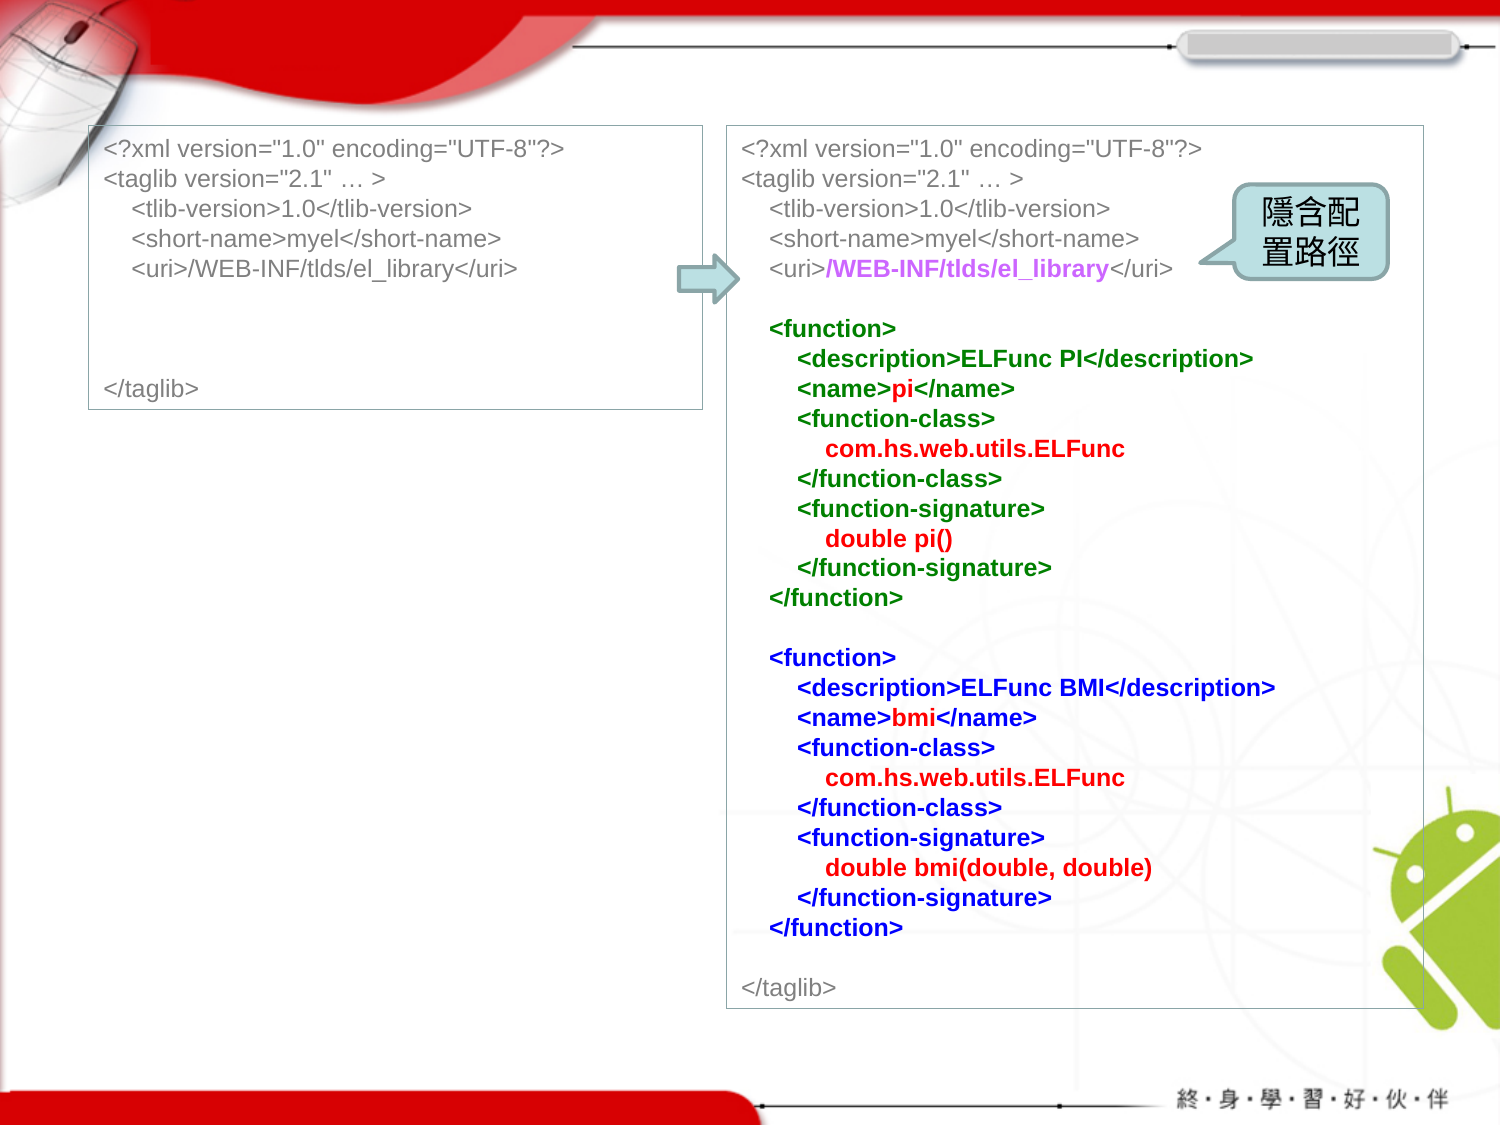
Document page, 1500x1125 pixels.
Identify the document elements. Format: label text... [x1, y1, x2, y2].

text_box <?xml version="1.0" encoding="UTF-8"?> <taglib version="2.1" … > <tlib-version>1.0</tlib-version> <short-name>myel</short-name> <uri>/WEB-INF/tlds/el_library</uri> <function> <description>ELFunc PI</description> <name>pi</name> <function-class> com.hs.web.utils.ELFunc </function-class> <function-signature> double pi() </function-signature> </function> <function> <description>ELFunc BMI</description> <name>bmi</name> <function-class> com.hs.web.utils.ELFunc </function-class> <function-signature> double bmi(double, double) </function-signature> </function> </taglib> [726, 125, 1424, 1009]
picture [0, 0, 1500, 1125]
text_box [676, 253, 741, 305]
text_box <?xml version="1.0" encoding="UTF-8"?> <taglib version="2.1" … > <tlib-version>1.0</tlib-version> <short-name>myel</short-name> <uri>/WEB-INF/tlds/el_library</uri> </taglib> [88, 125, 703, 410]
text_box 隱含配置路徑 [1198, 182, 1390, 282]
